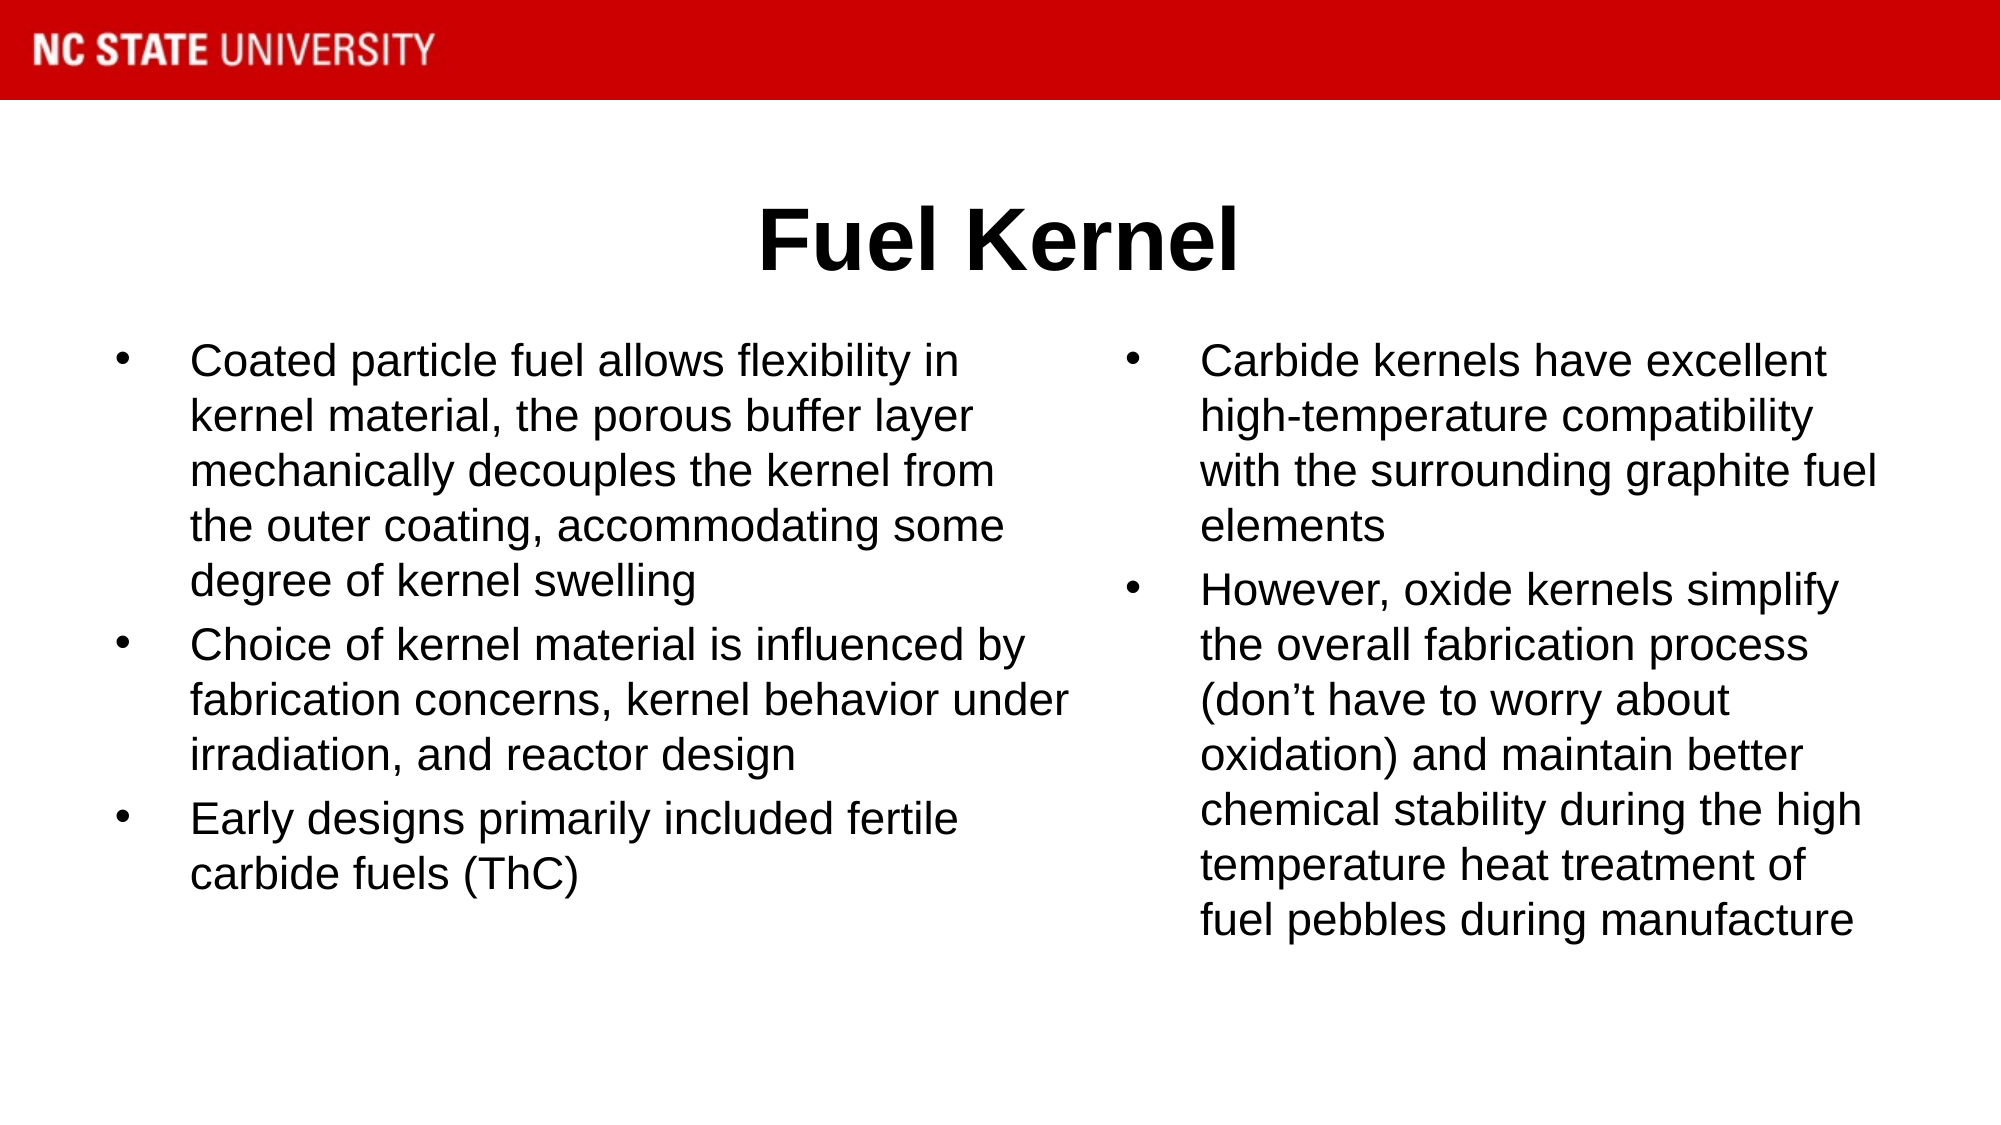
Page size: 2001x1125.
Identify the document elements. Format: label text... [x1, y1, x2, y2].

picture [0, 0, 2001, 100]
list Coated particle fuel allows flexibility in kernel material, the porous buffer layer mechanically decouples the kernel from the outer coating, accommodating some degree of kernel swelling Choice of kernel material is influenced by fabrication concerns, kernel behavior under irradiation, and reactor design Early designs primarily included fertile carbide fuels (ThC) [99, 322, 1086, 1005]
title Fuel Kernel [99, 147, 1900, 323]
list Carbide kernels have excellent high-temperature compatibility with the surrounding graphite fuel elements However, oxide kernels simplify the overall fabrication process (don’t have to worry about oxidation) and maintain better chemical stability during the high temperature heat treatment of fuel pebbles during manufacture [1110, 322, 1900, 1005]
